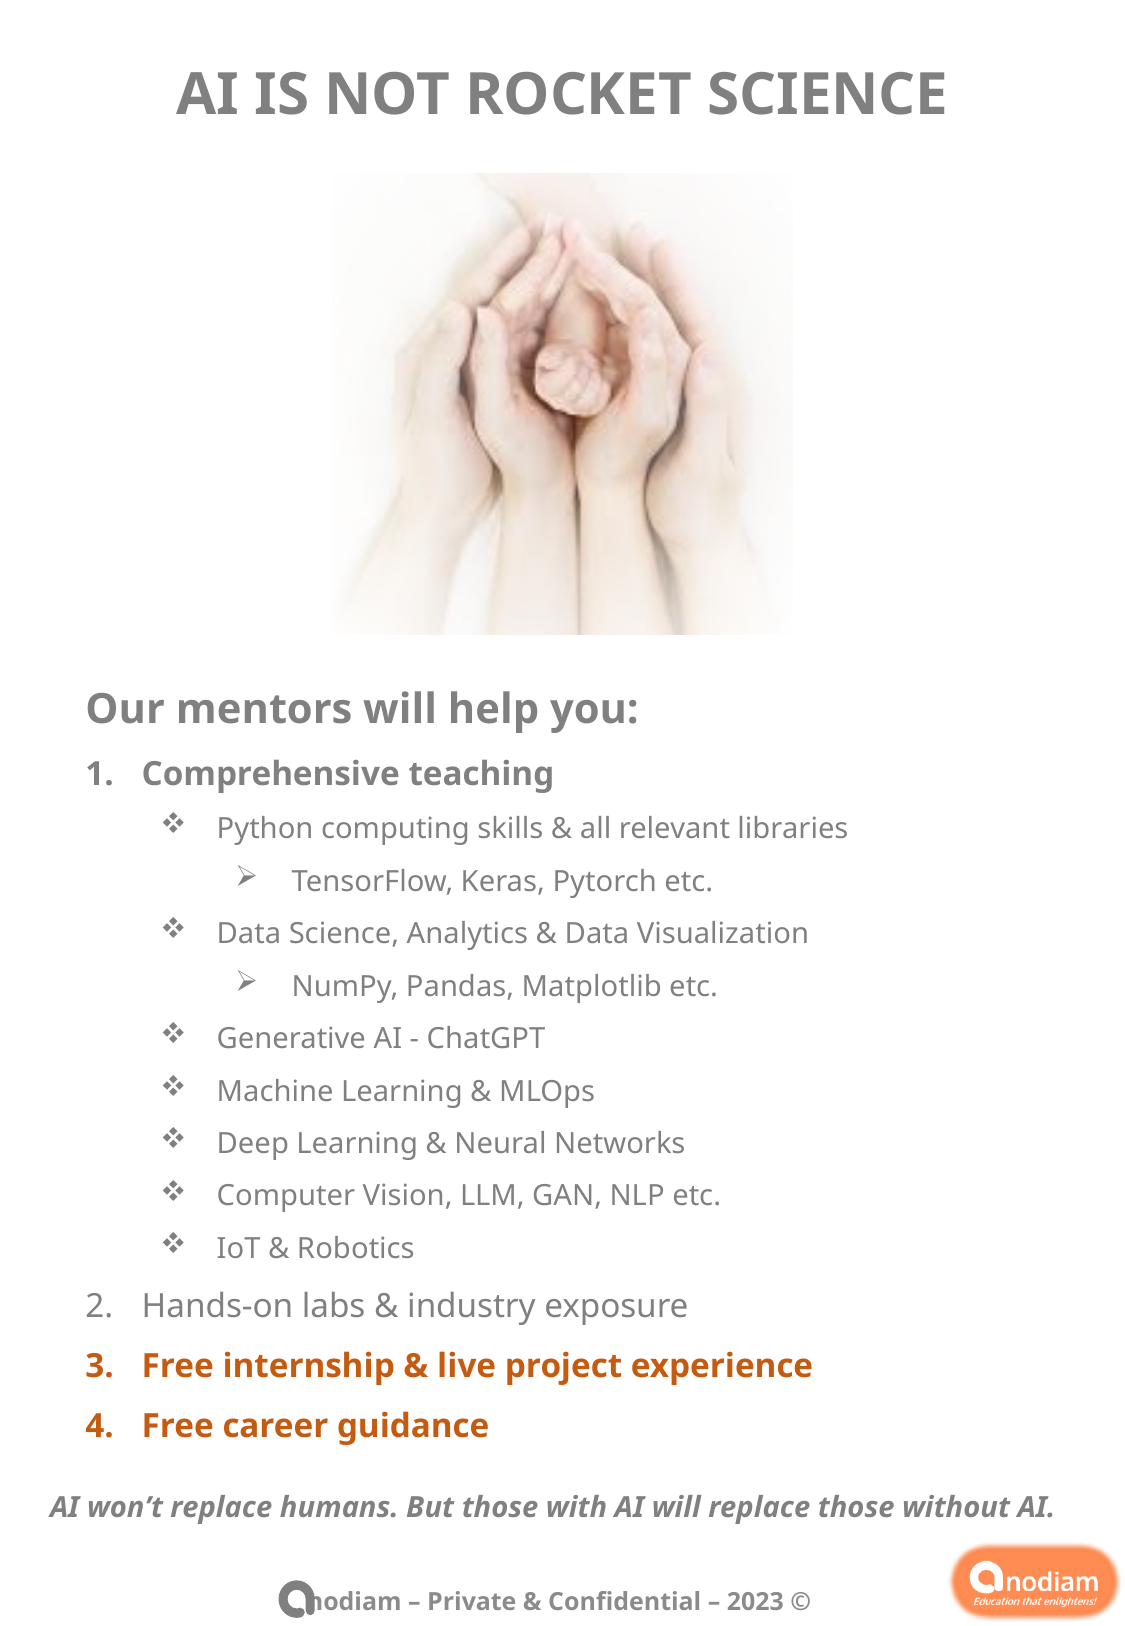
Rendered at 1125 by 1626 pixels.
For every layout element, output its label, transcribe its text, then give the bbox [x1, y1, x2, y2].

picture [944, 1538, 1125, 1625]
text_box [277, 1579, 318, 1619]
text_box AI Is Not Rocket Science [125, 49, 1000, 134]
text_box Our mentors will help you: Comprehensive teaching Python computing skills & all relevant libraries TensorFlow, Keras, Pytorch etc. Data Science, Analytics & Data Visualization NumPy, Pandas, Matplotlib etc. Generative AI - ChatGPT Machine Learning & MLOps Deep Learning & Neural Networks Computer Vision, LLM, GAN, NLP etc. IoT & Robotics Hands-on labs & industry exposure Free internship & live project experience Free career guidance [70, 649, 1055, 1452]
text_box AI won’t replace humans. But those with AI will replace those without AI. [35, 1480, 1090, 1531]
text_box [332, 173, 793, 635]
text_box nodiam – Private & Confidential – 2023 © [288, 1575, 837, 1625]
